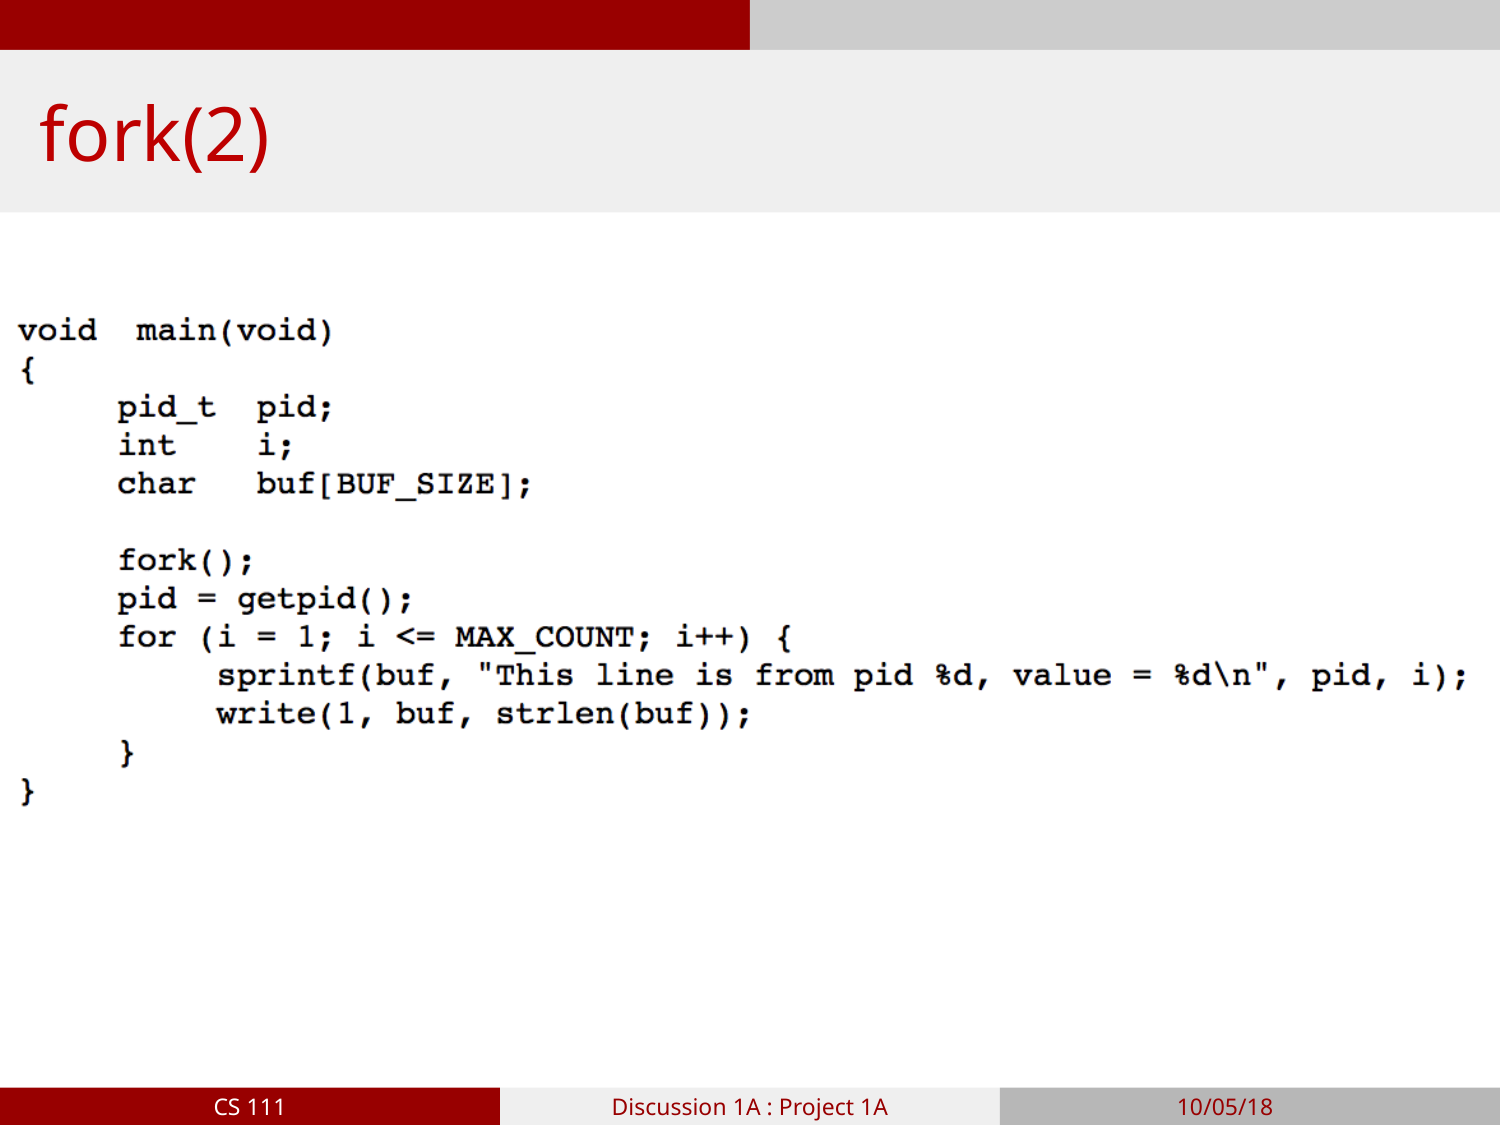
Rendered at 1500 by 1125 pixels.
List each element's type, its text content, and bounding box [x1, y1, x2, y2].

title fork(2) [24, 50, 1475, 213]
picture [0, 307, 1500, 818]
